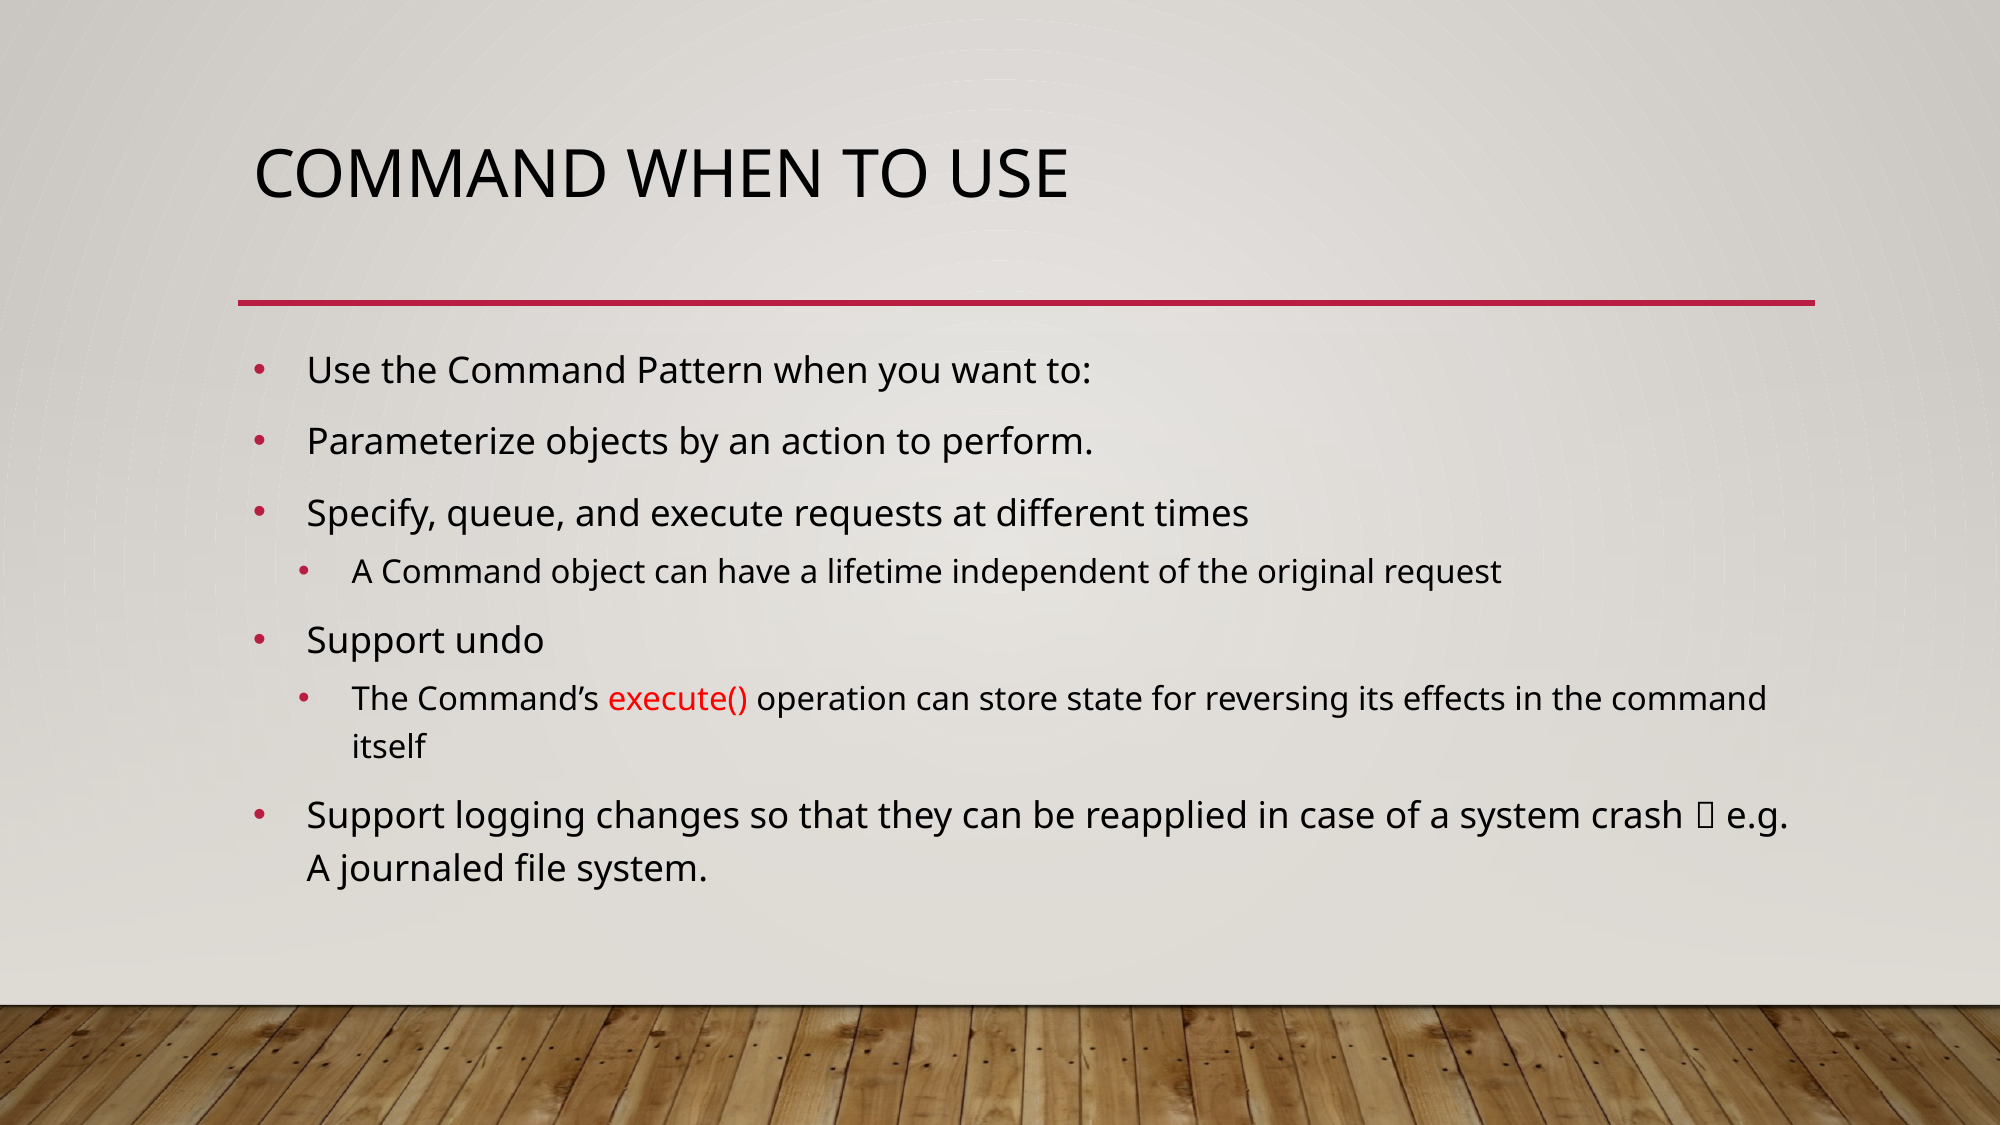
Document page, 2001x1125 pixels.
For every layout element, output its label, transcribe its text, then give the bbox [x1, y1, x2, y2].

title Command when to use [238, 131, 1814, 305]
picture [0, 1005, 2000, 1125]
list Use the Command Pattern when you want to: Parameterize objects by an action to perform. Specify, queue, and execute requests at different times A Command object can have a lifetime independent of the original request Support undo The Command’s execute() operation can store state for reversing its effects in the command itself Support logging changes so that they can be reapplied in case of a system crash  e.g. A journaled file system. [238, 330, 1814, 897]
